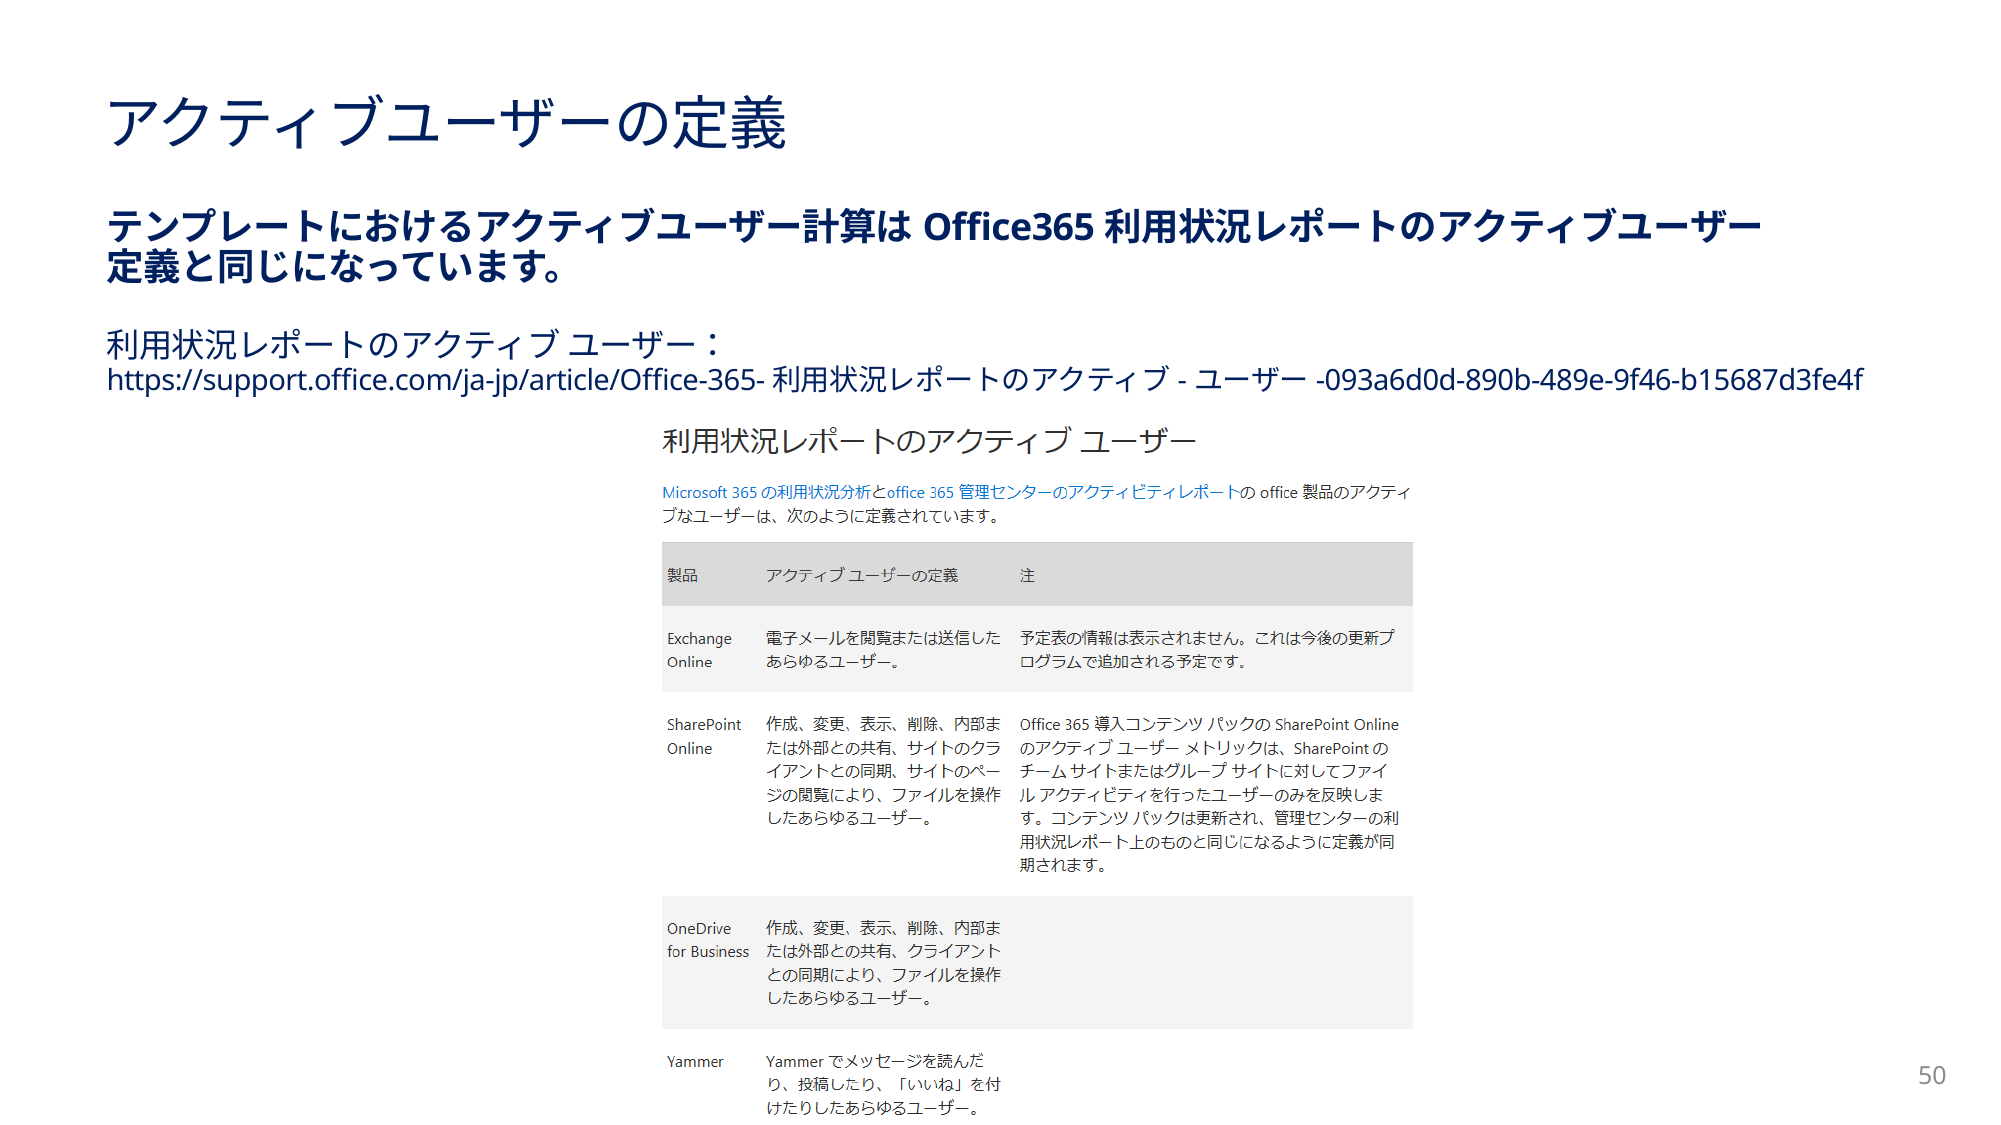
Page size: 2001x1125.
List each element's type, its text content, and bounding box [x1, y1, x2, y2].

text_box 50 [1875, 1052, 1962, 1113]
title アクティブユーザーの定義 [88, 55, 1828, 173]
picture [595, 408, 1491, 1125]
list テンプレートにおけるアクティブユーザー計算はOffice365利用状況レポートのアクティブユーザー 定義と同じになっています。 利用状況レポートのアクティブ ユーザー： https://support.office.com/ja-jp/article/Office-365-利用状況レポートのアクティブ-ユーザー-093a6d0d-890b-489e-9f46-b15687d3fe4f [91, 207, 1957, 405]
